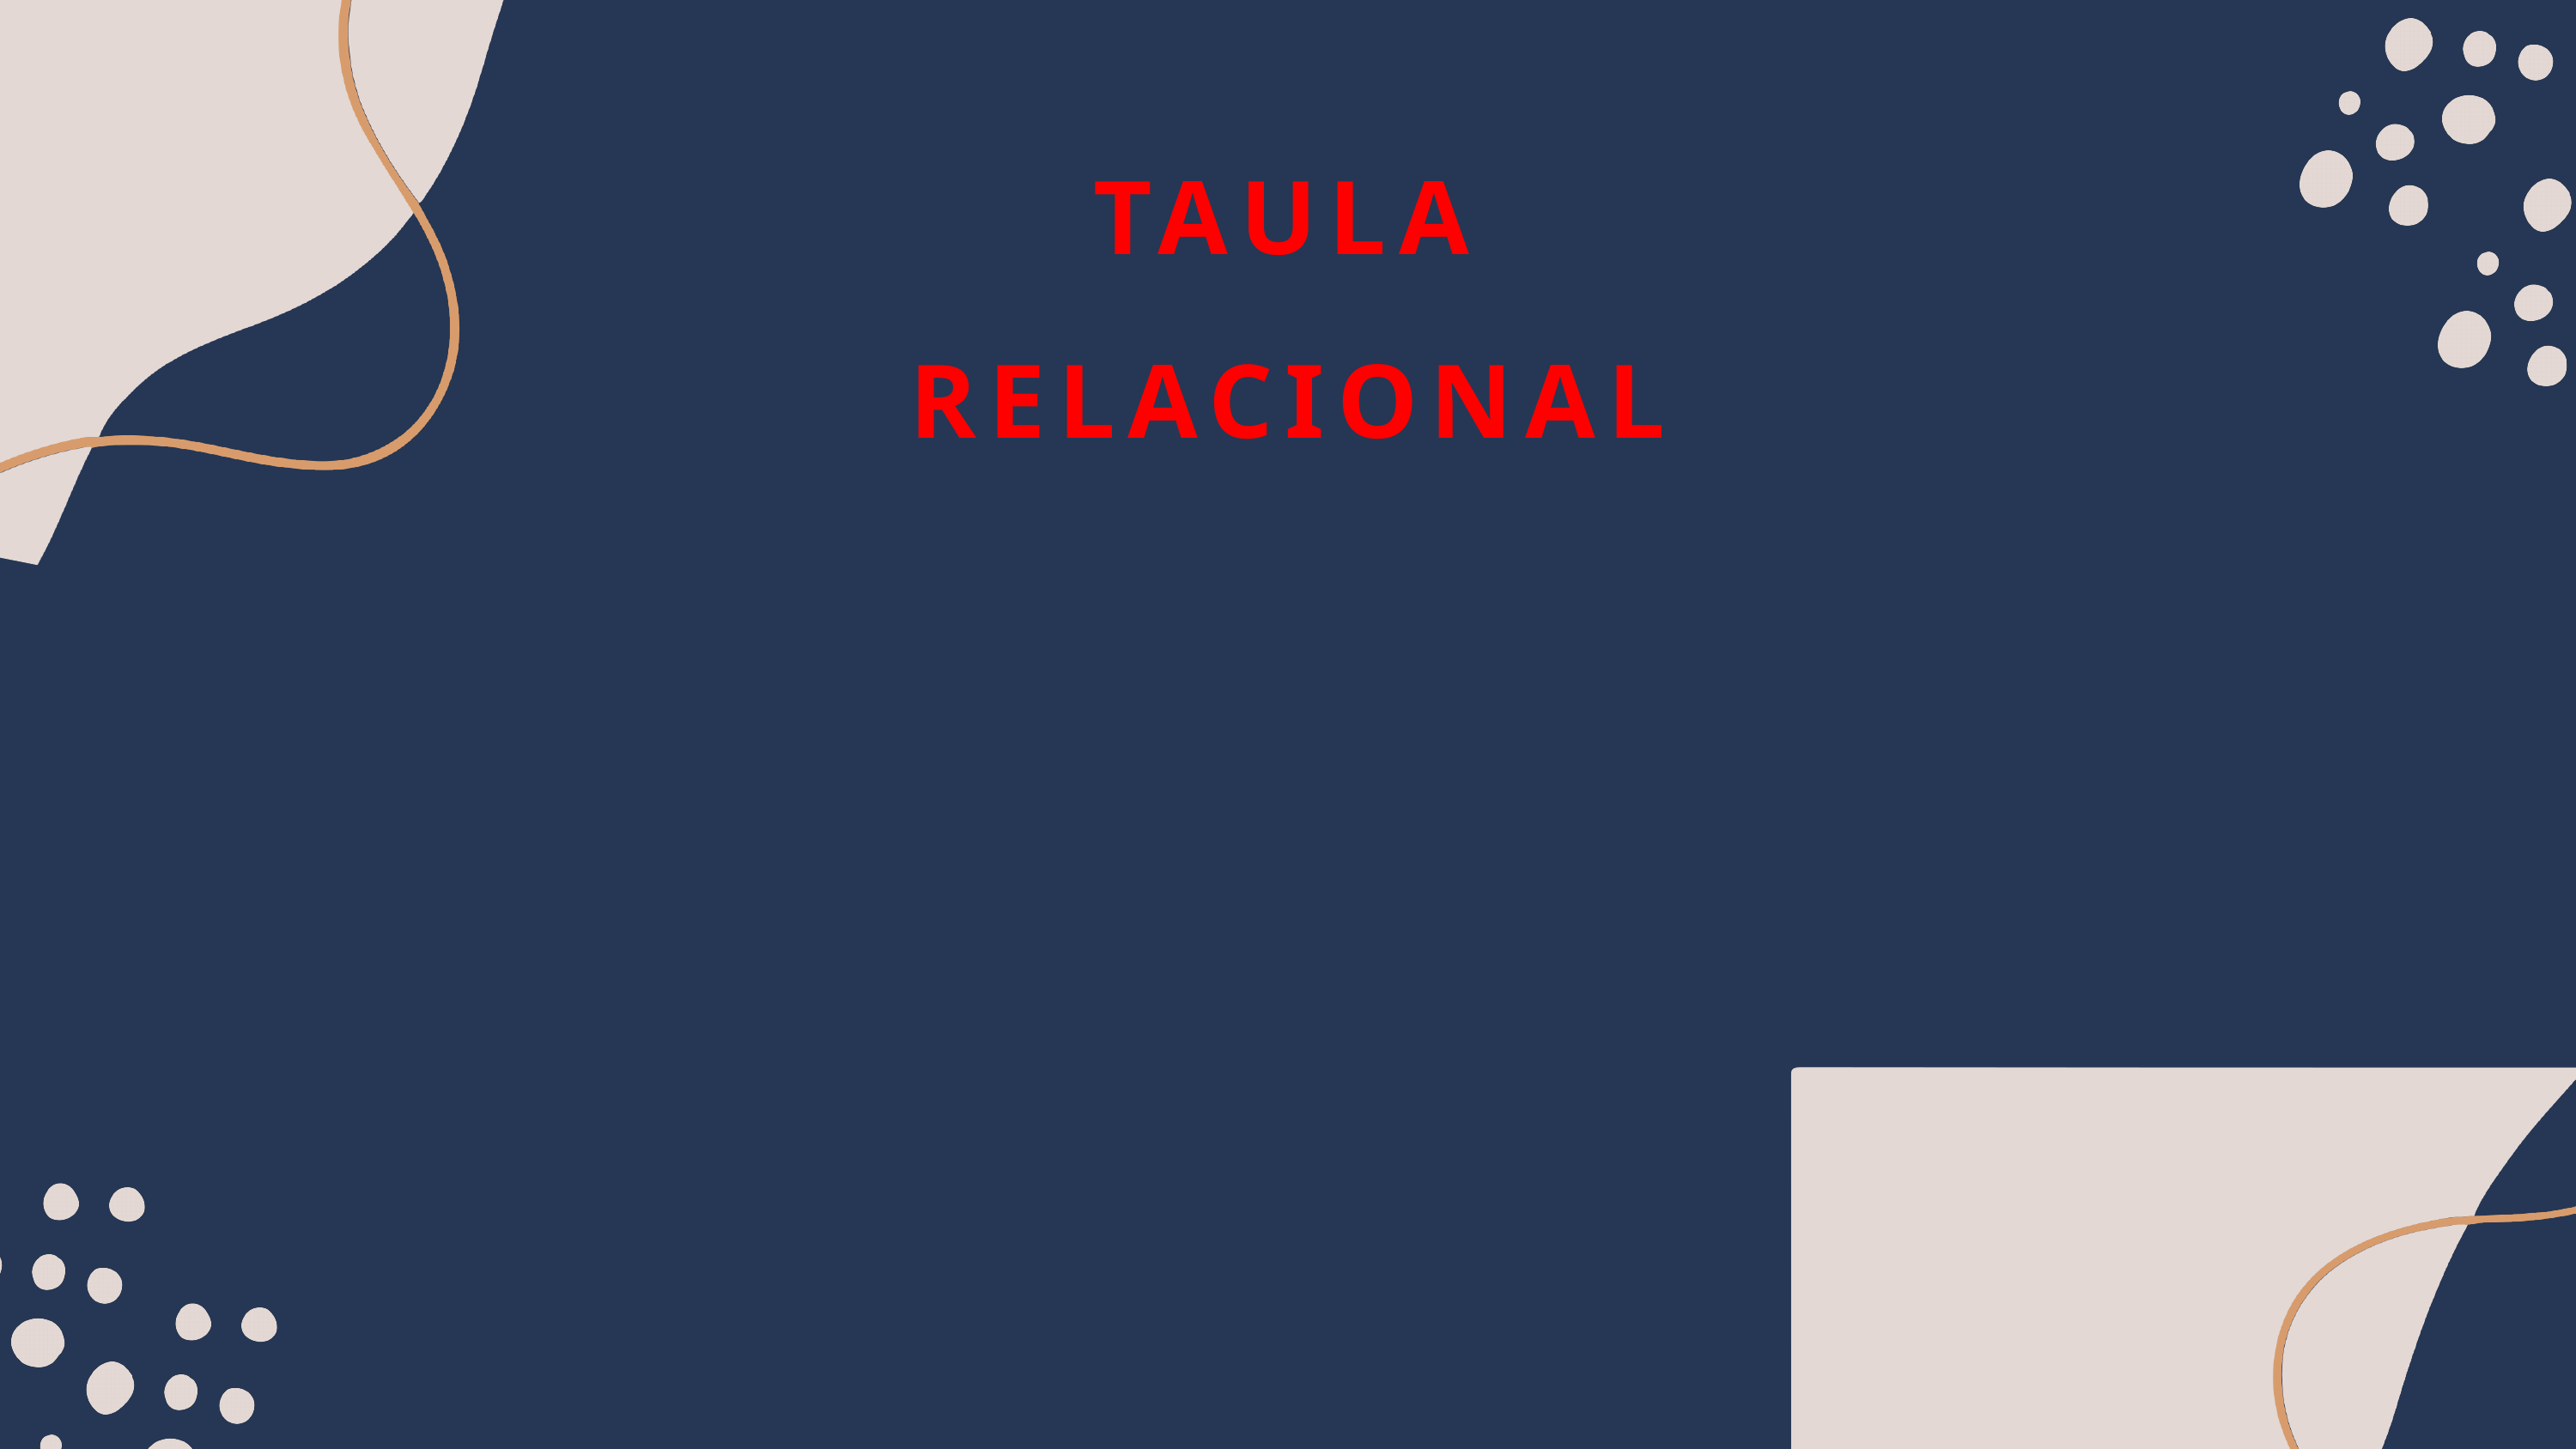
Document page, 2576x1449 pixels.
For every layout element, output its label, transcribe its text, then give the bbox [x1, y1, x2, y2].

text_box [145, 1303, 277, 1449]
text_box [0, 1183, 145, 1449]
text_box [0, 0, 821, 694]
text_box [2299, 0, 2576, 226]
text_box TAULA RELACIONAL [731, 91, 1874, 459]
text_box [2437, 120, 2576, 386]
text_box [1790, 1067, 2576, 1449]
